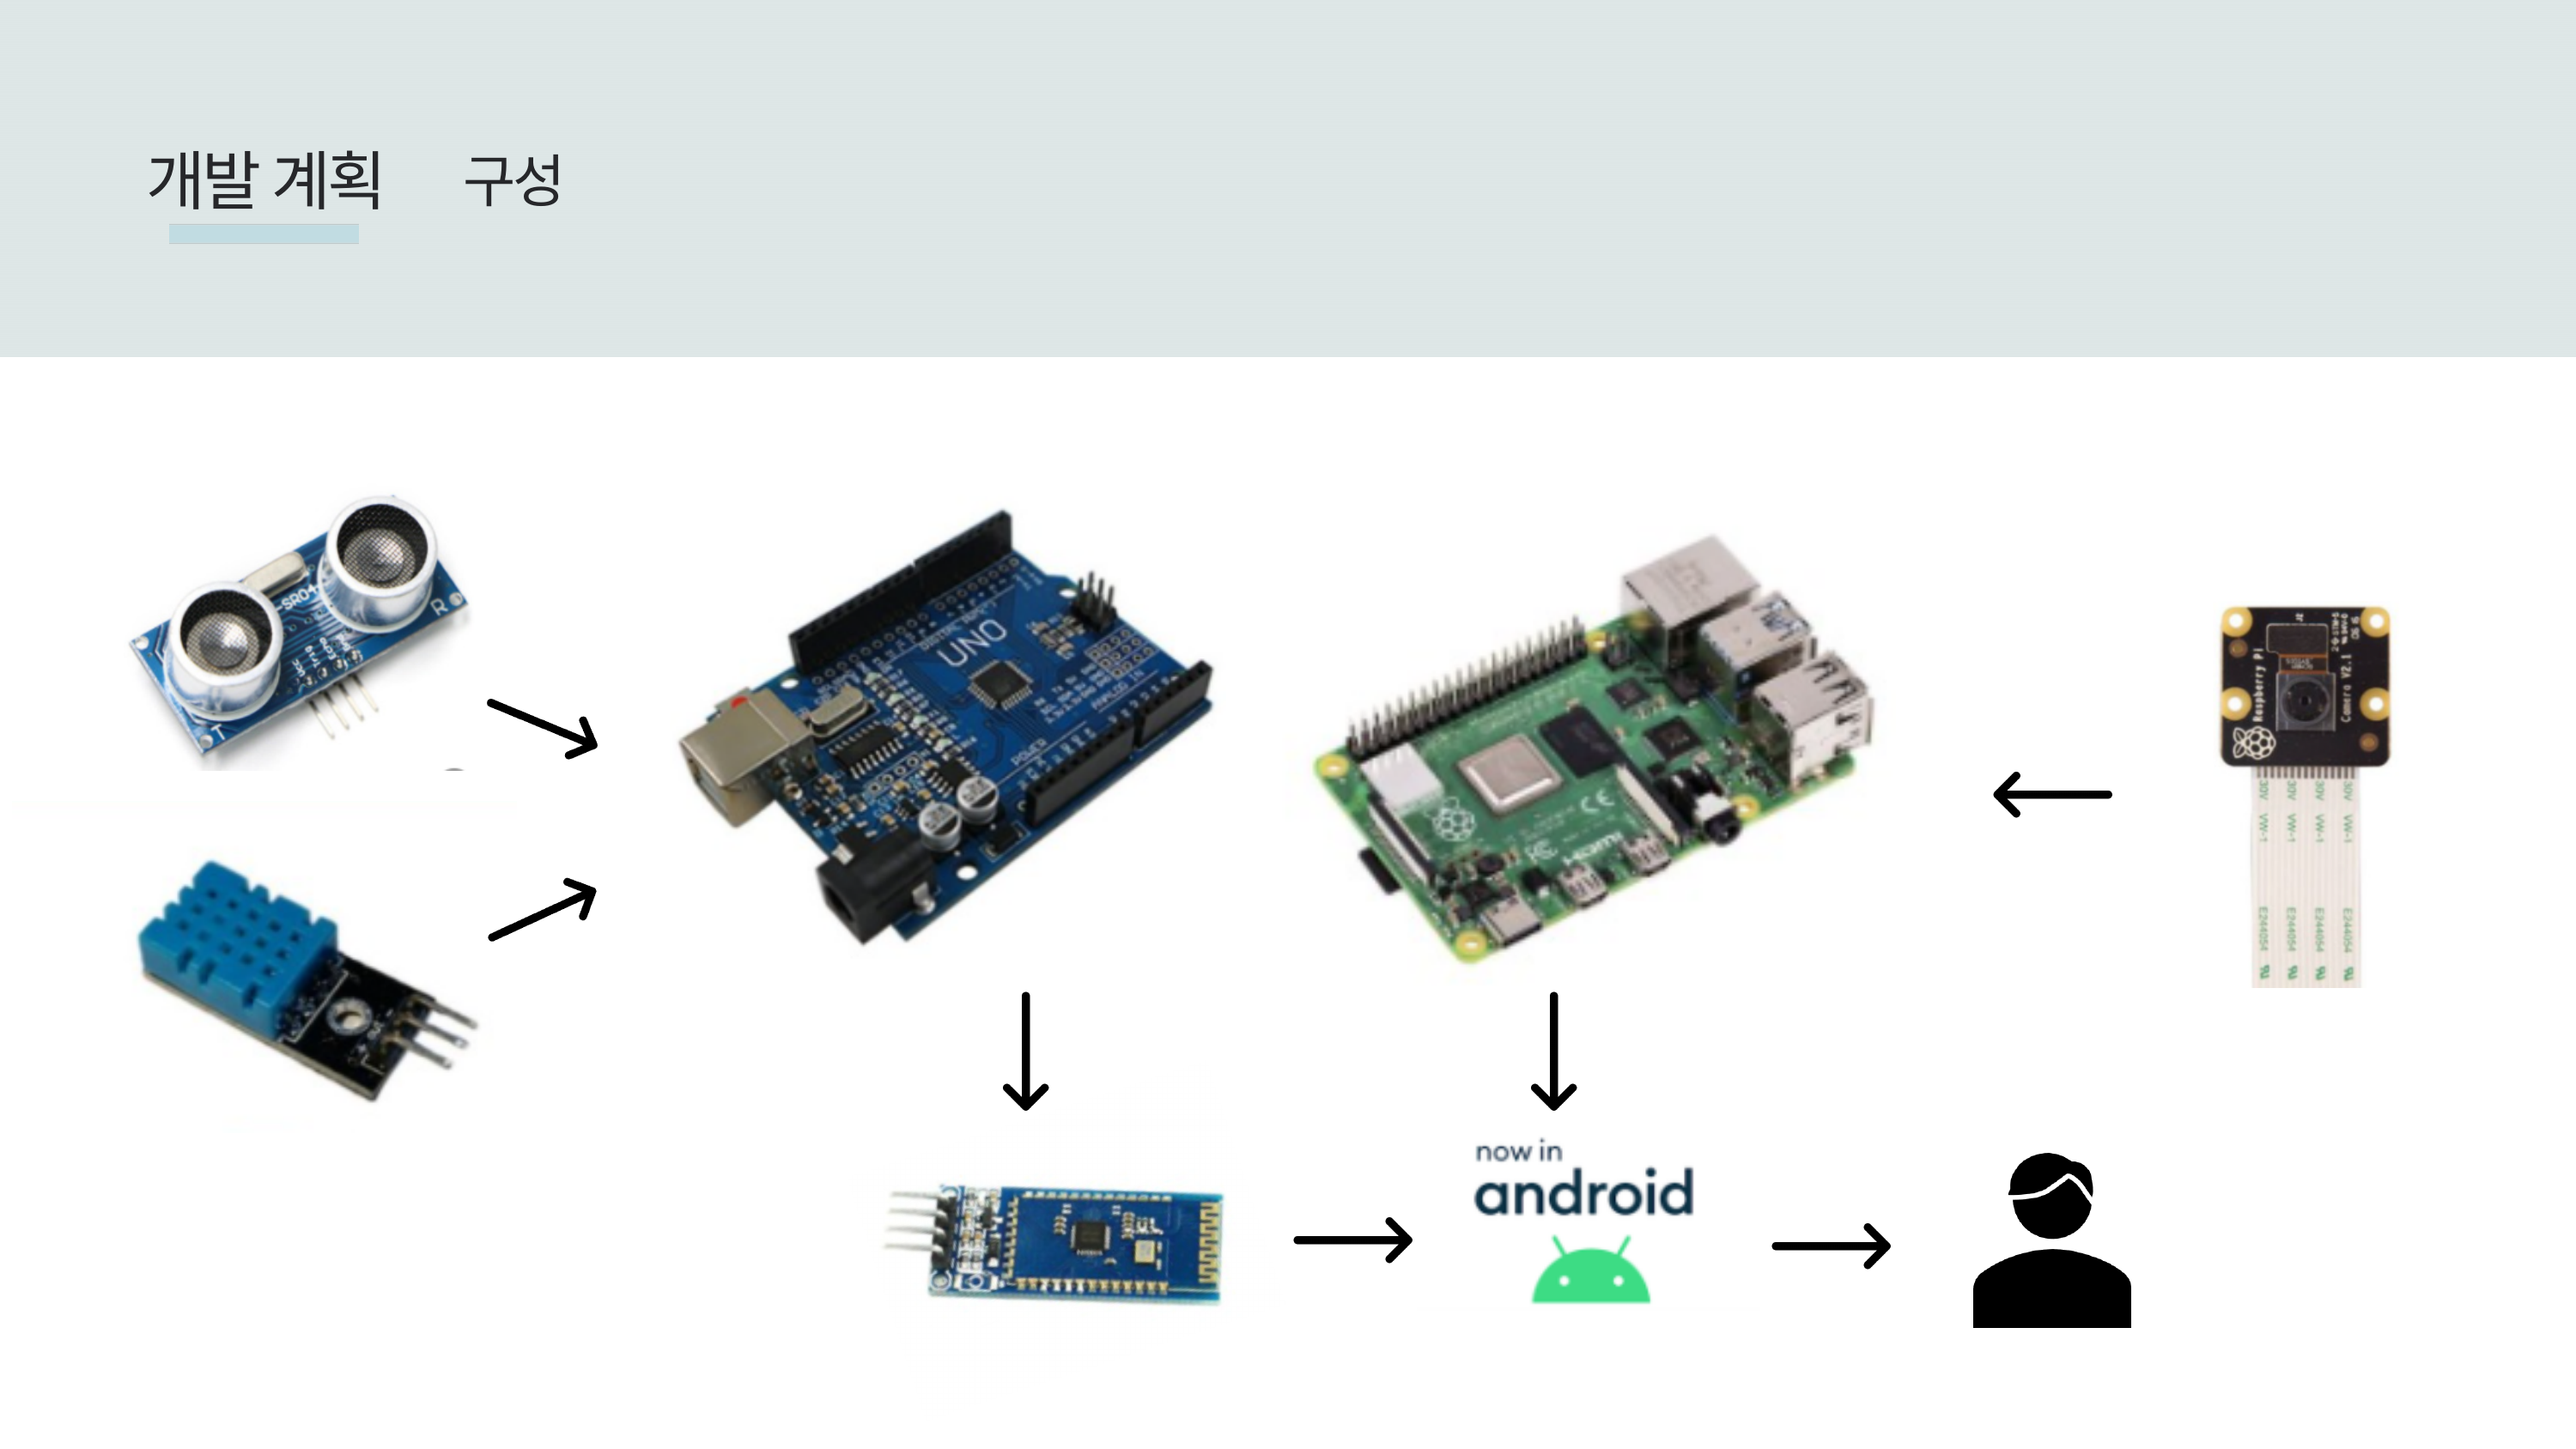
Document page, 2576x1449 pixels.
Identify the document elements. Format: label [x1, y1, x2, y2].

text_box [168, 198, 360, 270]
picture [1988, 730, 2117, 859]
picture [1766, 1180, 1896, 1311]
text_box [0, 0, 2576, 357]
picture [1287, 1125, 1761, 1311]
picture [1934, 1125, 2172, 1362]
picture [2132, 601, 2442, 989]
picture [122, 460, 626, 808]
picture [12, 801, 627, 1134]
picture [669, 460, 1896, 1420]
